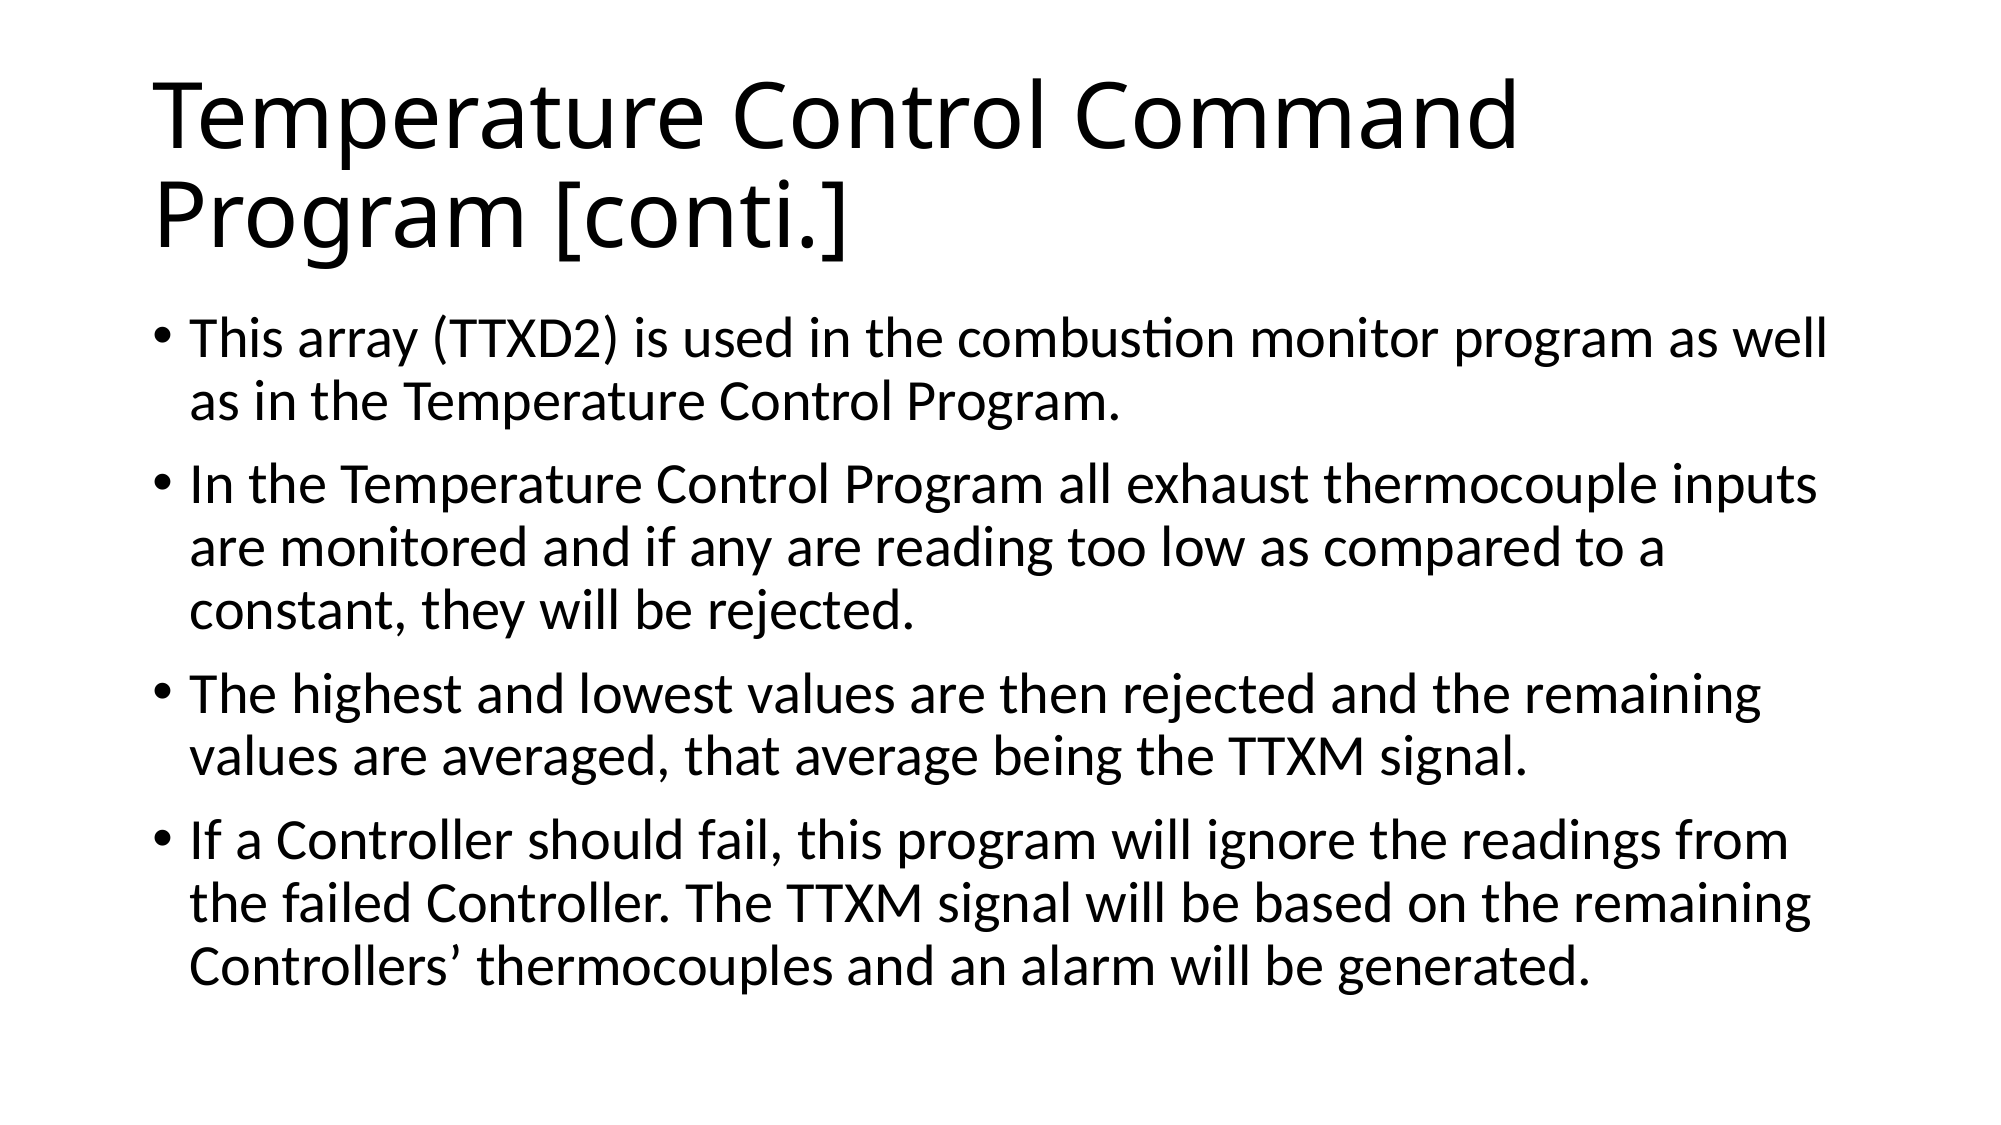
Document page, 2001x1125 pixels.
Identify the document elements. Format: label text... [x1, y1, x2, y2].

list This array (TTXD2) is used in the combustion monitor program as well as in the Temperature Control Program. In the Temperature Control Program all exhaust thermocouple inputs are monitored and if any are reading too low as compared to a constant, they will be rejected. The highest and lowest values are then rejected and the remaining values are averaged, that average being the TTXM signal. If a Controller should fail, this program will ignore the readings from the failed Controller. The TTXM signal will be based on the remaining Controllers’ thermocouples and an alarm will be generated. [137, 299, 1863, 1014]
title Temperature Control Command Program [conti.] [137, 59, 1863, 278]
